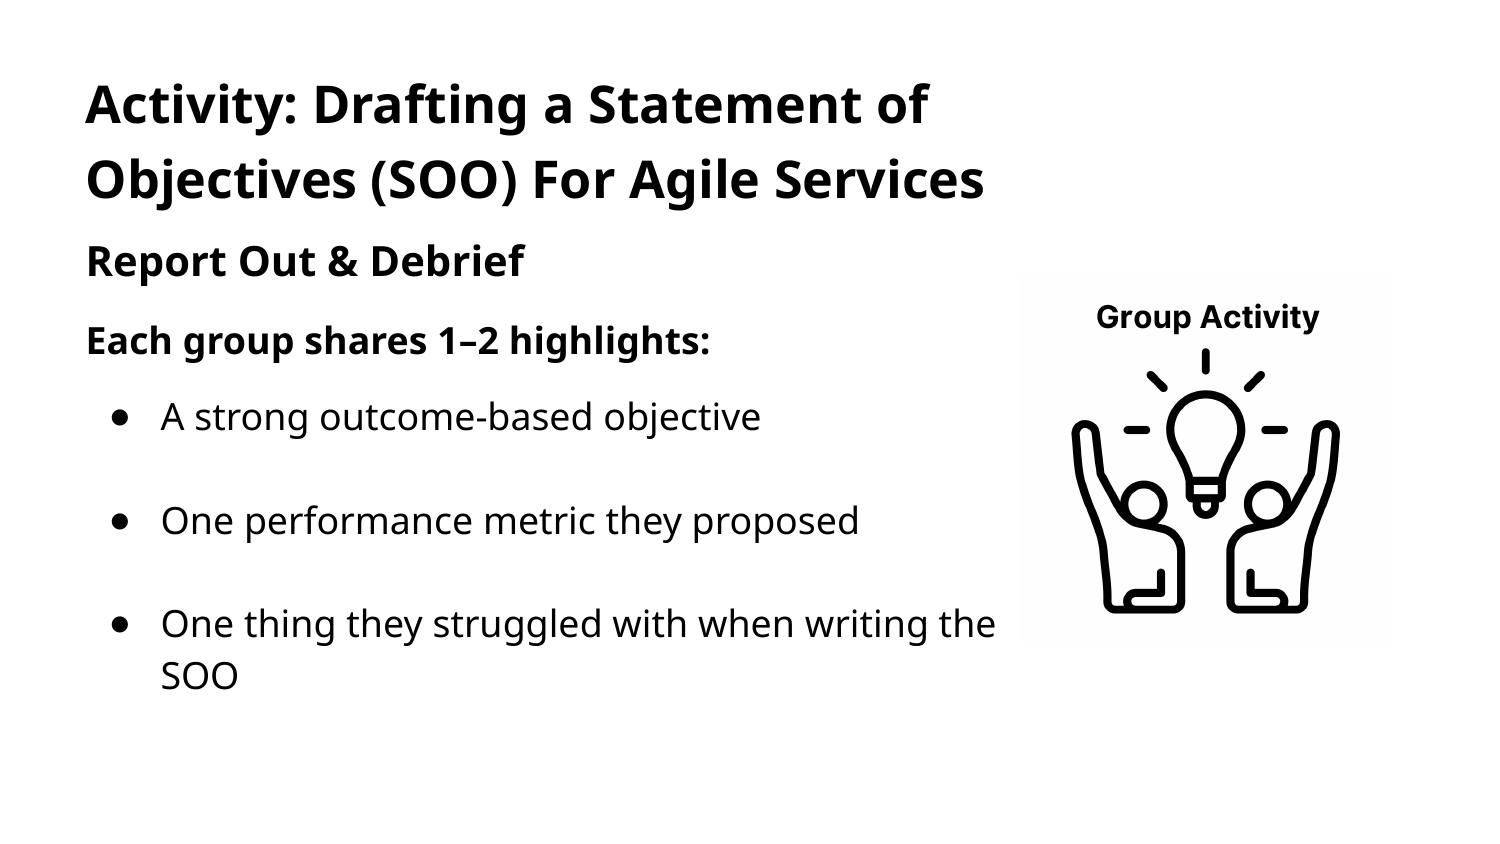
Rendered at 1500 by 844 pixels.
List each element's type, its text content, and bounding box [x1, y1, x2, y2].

text_box [99, 162, 655, 212]
text_box [99, 99, 655, 105]
picture [1019, 272, 1392, 646]
text_box Report Out & Debrief Each group shares 1–2 highlights: A strong outcome-based objective One performance metric they proposed One thing they struggled with when writing the SOO [70, 212, 1020, 712]
title Activity: Drafting a Statement of Objectives (SOO) For Agile Services [70, 105, 1020, 162]
